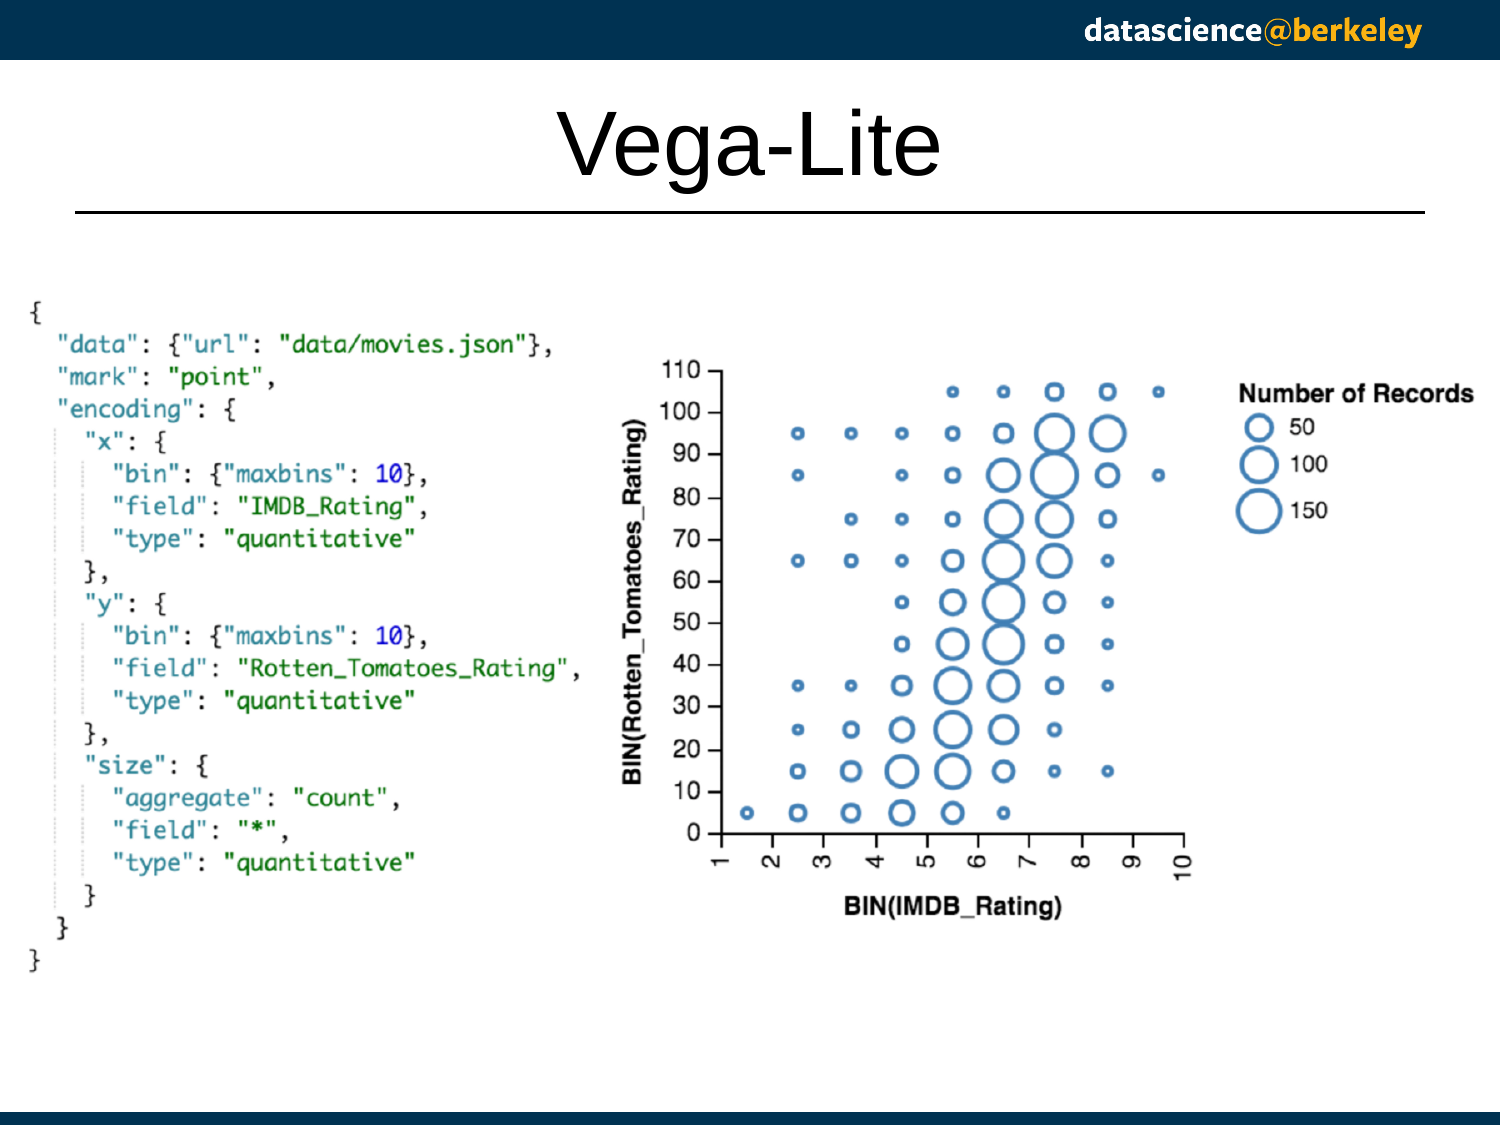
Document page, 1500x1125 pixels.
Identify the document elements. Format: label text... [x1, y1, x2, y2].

title Vega-Lite [75, 45, 1425, 233]
picture [0, 291, 1500, 976]
picture [1079, 10, 1431, 52]
